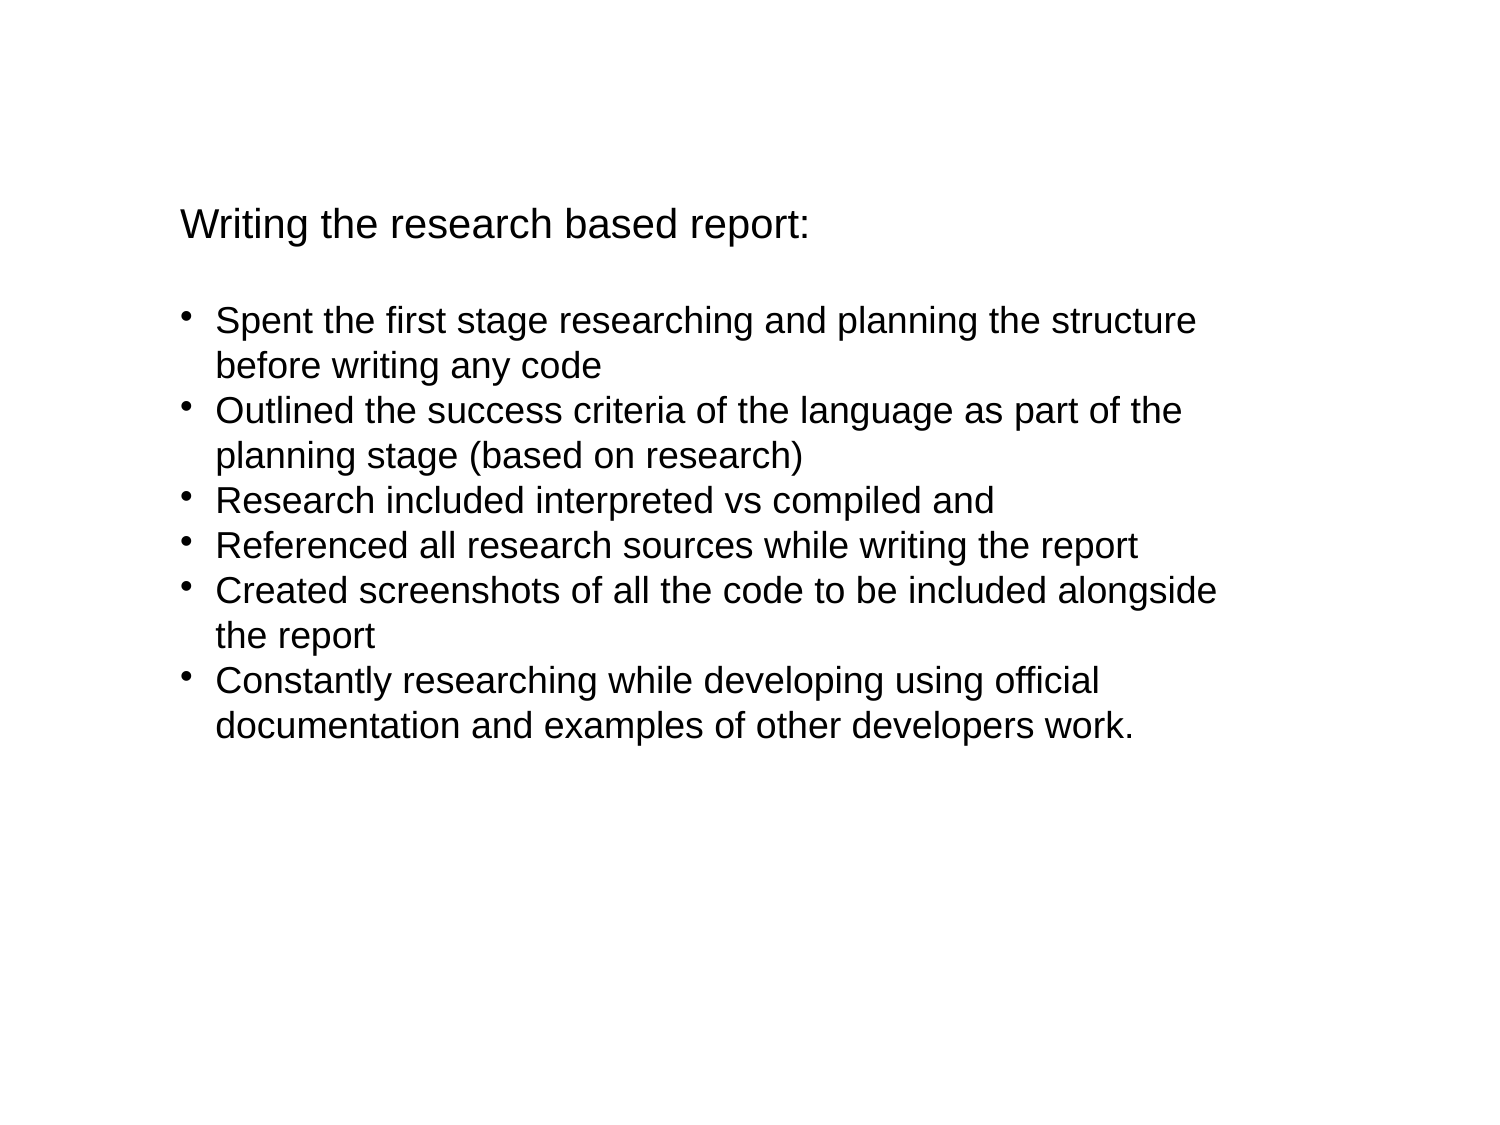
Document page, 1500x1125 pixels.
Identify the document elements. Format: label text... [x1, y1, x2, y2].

text_box Writing the research based report: Spent the first stage researching and planning the structure before writing any code Outlined the success criteria of the language as part of the planning stage (based on research) Research included interpreted vs compiled and Referenced all research sources while writing the report Created screenshots of all the code to be included alongside the report Constantly researching while developing using official documentation and examples of other developers work. [165, 188, 1288, 713]
